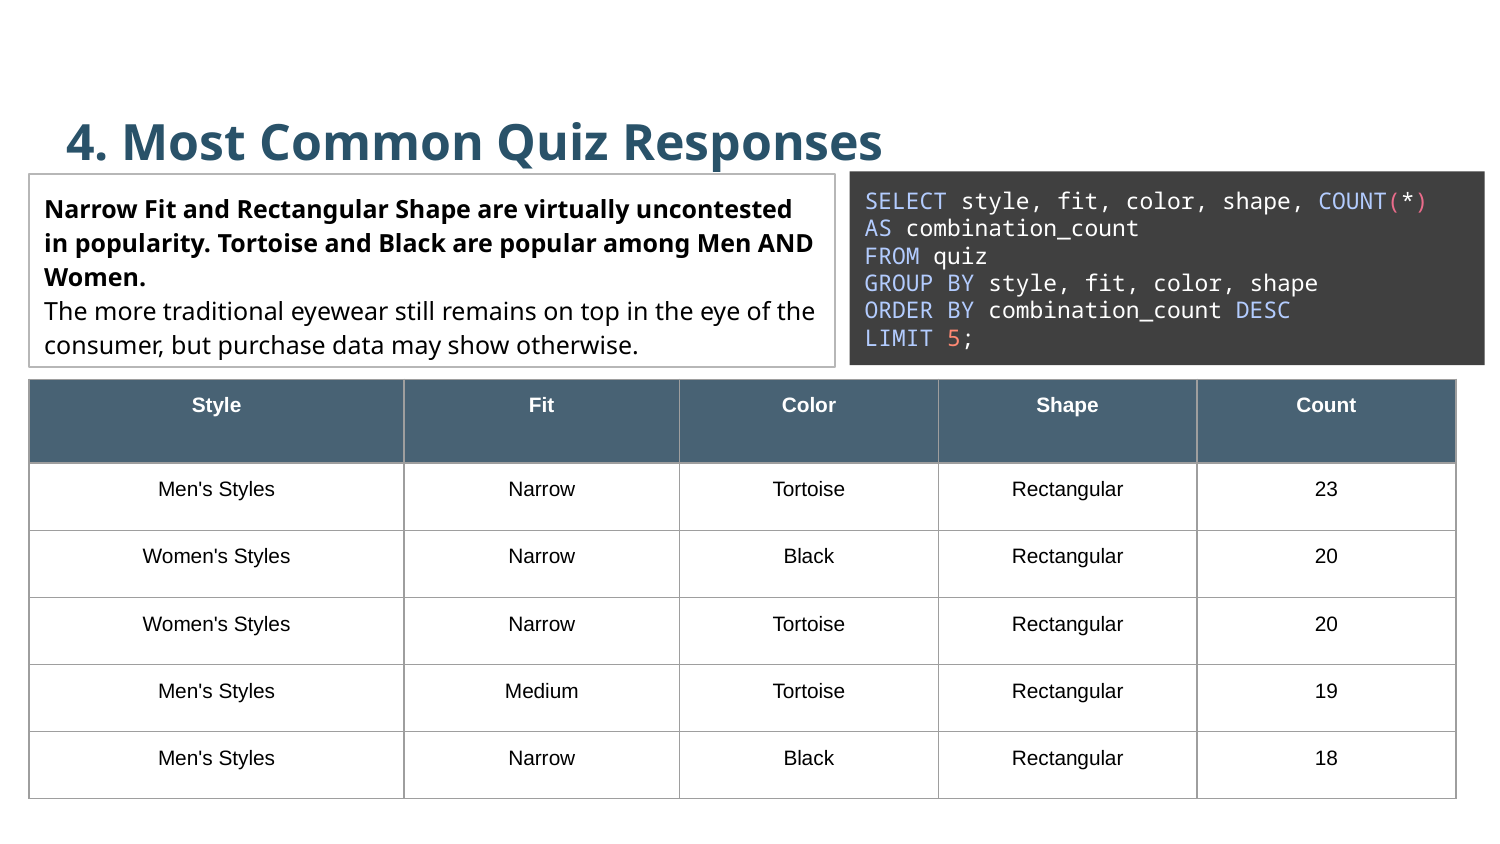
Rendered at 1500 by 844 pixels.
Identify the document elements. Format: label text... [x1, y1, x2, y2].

text_box Narrow Fit and Rectangular Shape are virtually uncontested in popularity. Tortoise and Black are popular among Men AND Women. The more traditional eyewear still remains on top in the eye of the consumer, but purchase data may show otherwise. [29, 173, 835, 368]
table_cell 20 [1198, 531, 1455, 597]
table_cell Tortoise [680, 665, 938, 731]
table_cell Rectangular [939, 665, 1196, 731]
table_cell Narrow [405, 598, 679, 664]
table_cell 19 [1198, 665, 1455, 731]
table_cell Women's Styles [30, 598, 403, 664]
table_header Count [1198, 380, 1455, 462]
table_cell Men's Styles [30, 464, 403, 530]
table_cell Narrow [405, 732, 679, 798]
table_cell Tortoise [680, 464, 938, 530]
table_cell Medium [405, 665, 679, 731]
text_box SELECT style, fit, color, shape, COUNT(*) AS combination_count FROM quiz GROUP BY style, fit, color, shape ORDER BY combination_count DESC LIMIT 5; [849, 171, 1485, 366]
table_cell 20 [1198, 598, 1455, 664]
table_cell Tortoise [680, 598, 938, 664]
table_header Shape [939, 380, 1196, 462]
table_cell Rectangular [939, 531, 1196, 597]
table_cell Black [680, 531, 938, 597]
table_cell 18 [1198, 732, 1455, 798]
table_cell Narrow [405, 464, 679, 530]
table_cell Rectangular [939, 464, 1196, 530]
table_cell Rectangular [939, 598, 1196, 664]
table_cell Men's Styles [30, 665, 403, 731]
table_header Style [30, 380, 403, 462]
table_header Color [680, 380, 938, 462]
table_cell Men's Styles [30, 732, 403, 798]
text_box 4. Most Common Quiz Responses [51, 48, 1449, 186]
table_cell Women's Styles [30, 531, 403, 597]
table_cell Black [680, 732, 938, 798]
table_cell 23 [1198, 464, 1455, 530]
table_cell Rectangular [939, 732, 1196, 798]
table_cell Narrow [405, 531, 679, 597]
table_header Fit [405, 380, 679, 462]
